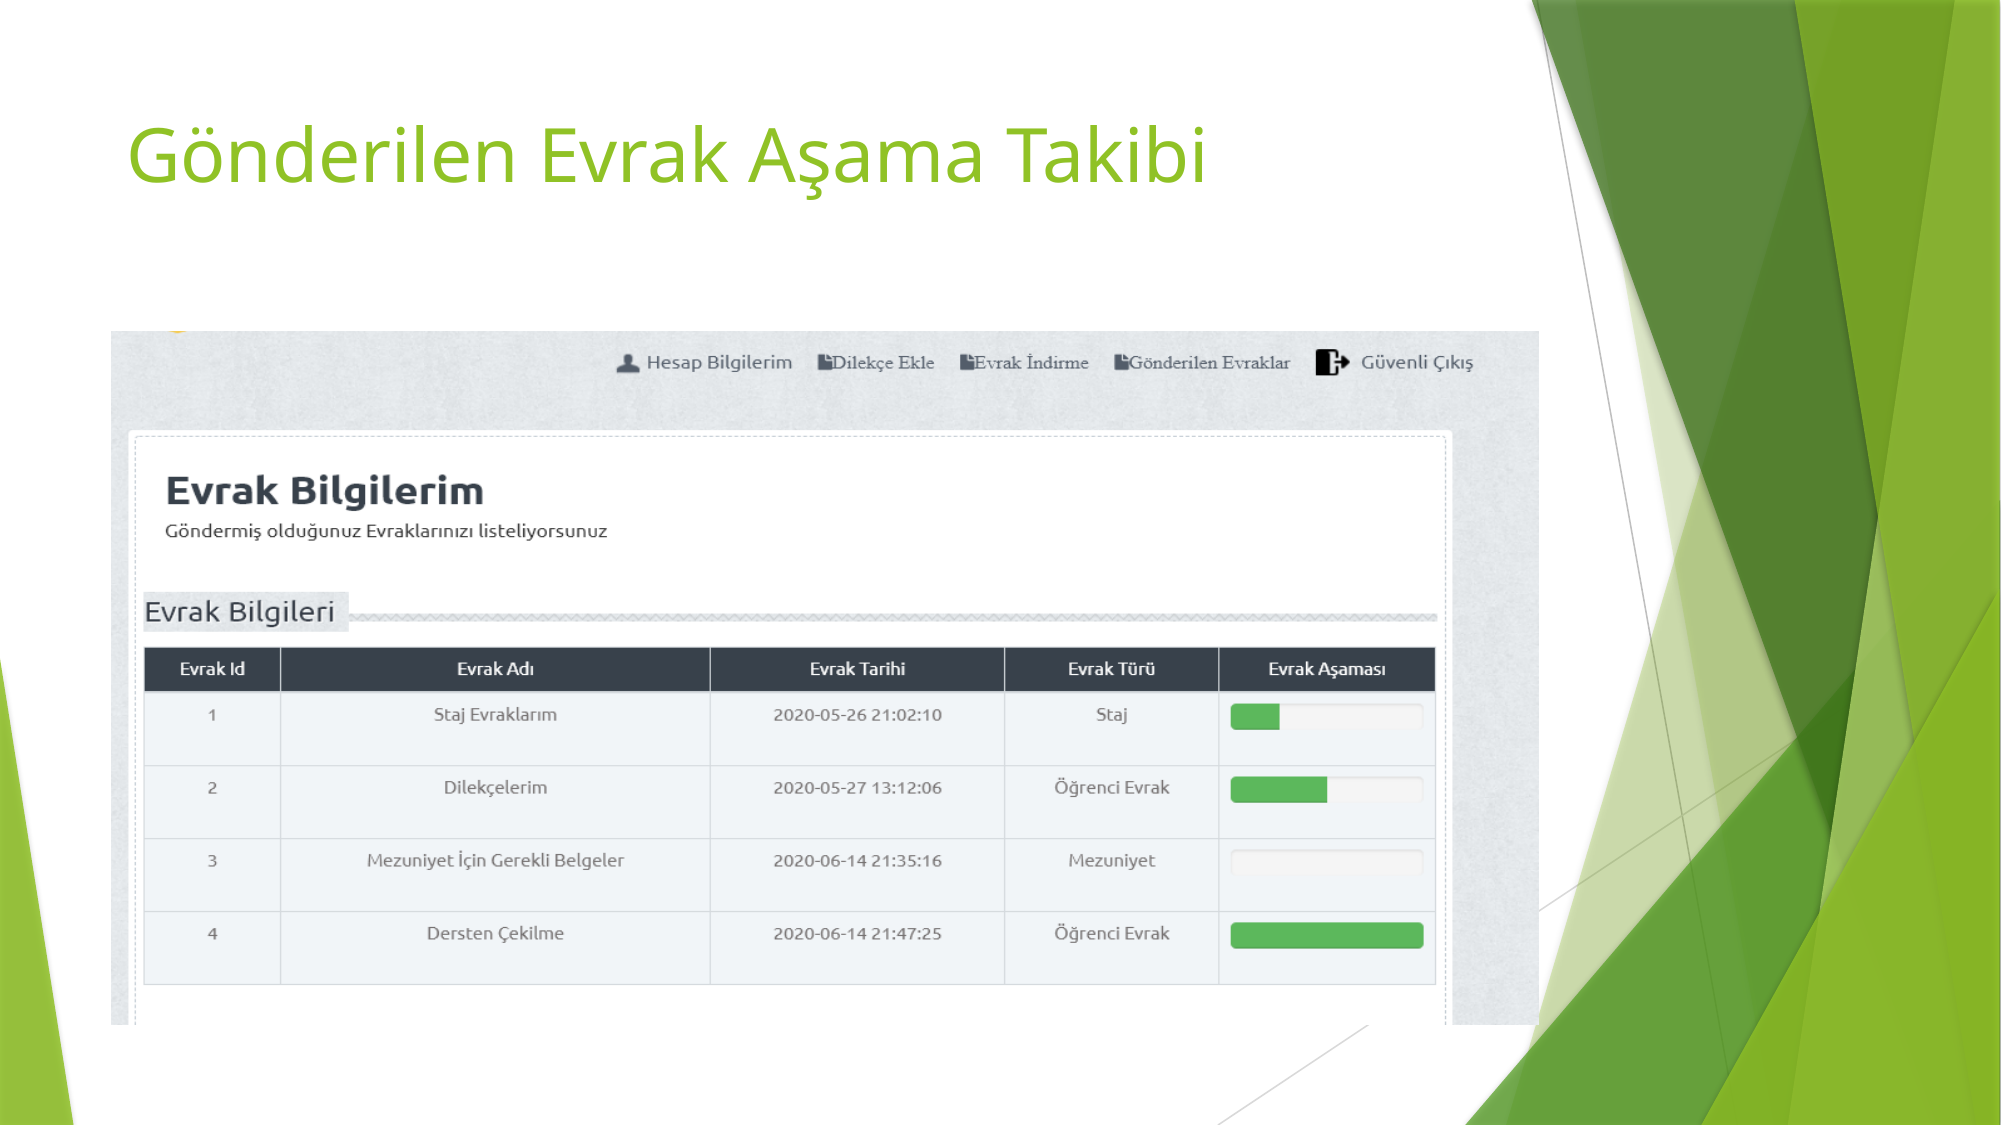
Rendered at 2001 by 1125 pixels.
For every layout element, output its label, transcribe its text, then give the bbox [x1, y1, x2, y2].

title Gönderilen Evrak Aşama Takibi [111, 99, 1522, 317]
picture [110, 330, 1540, 1026]
